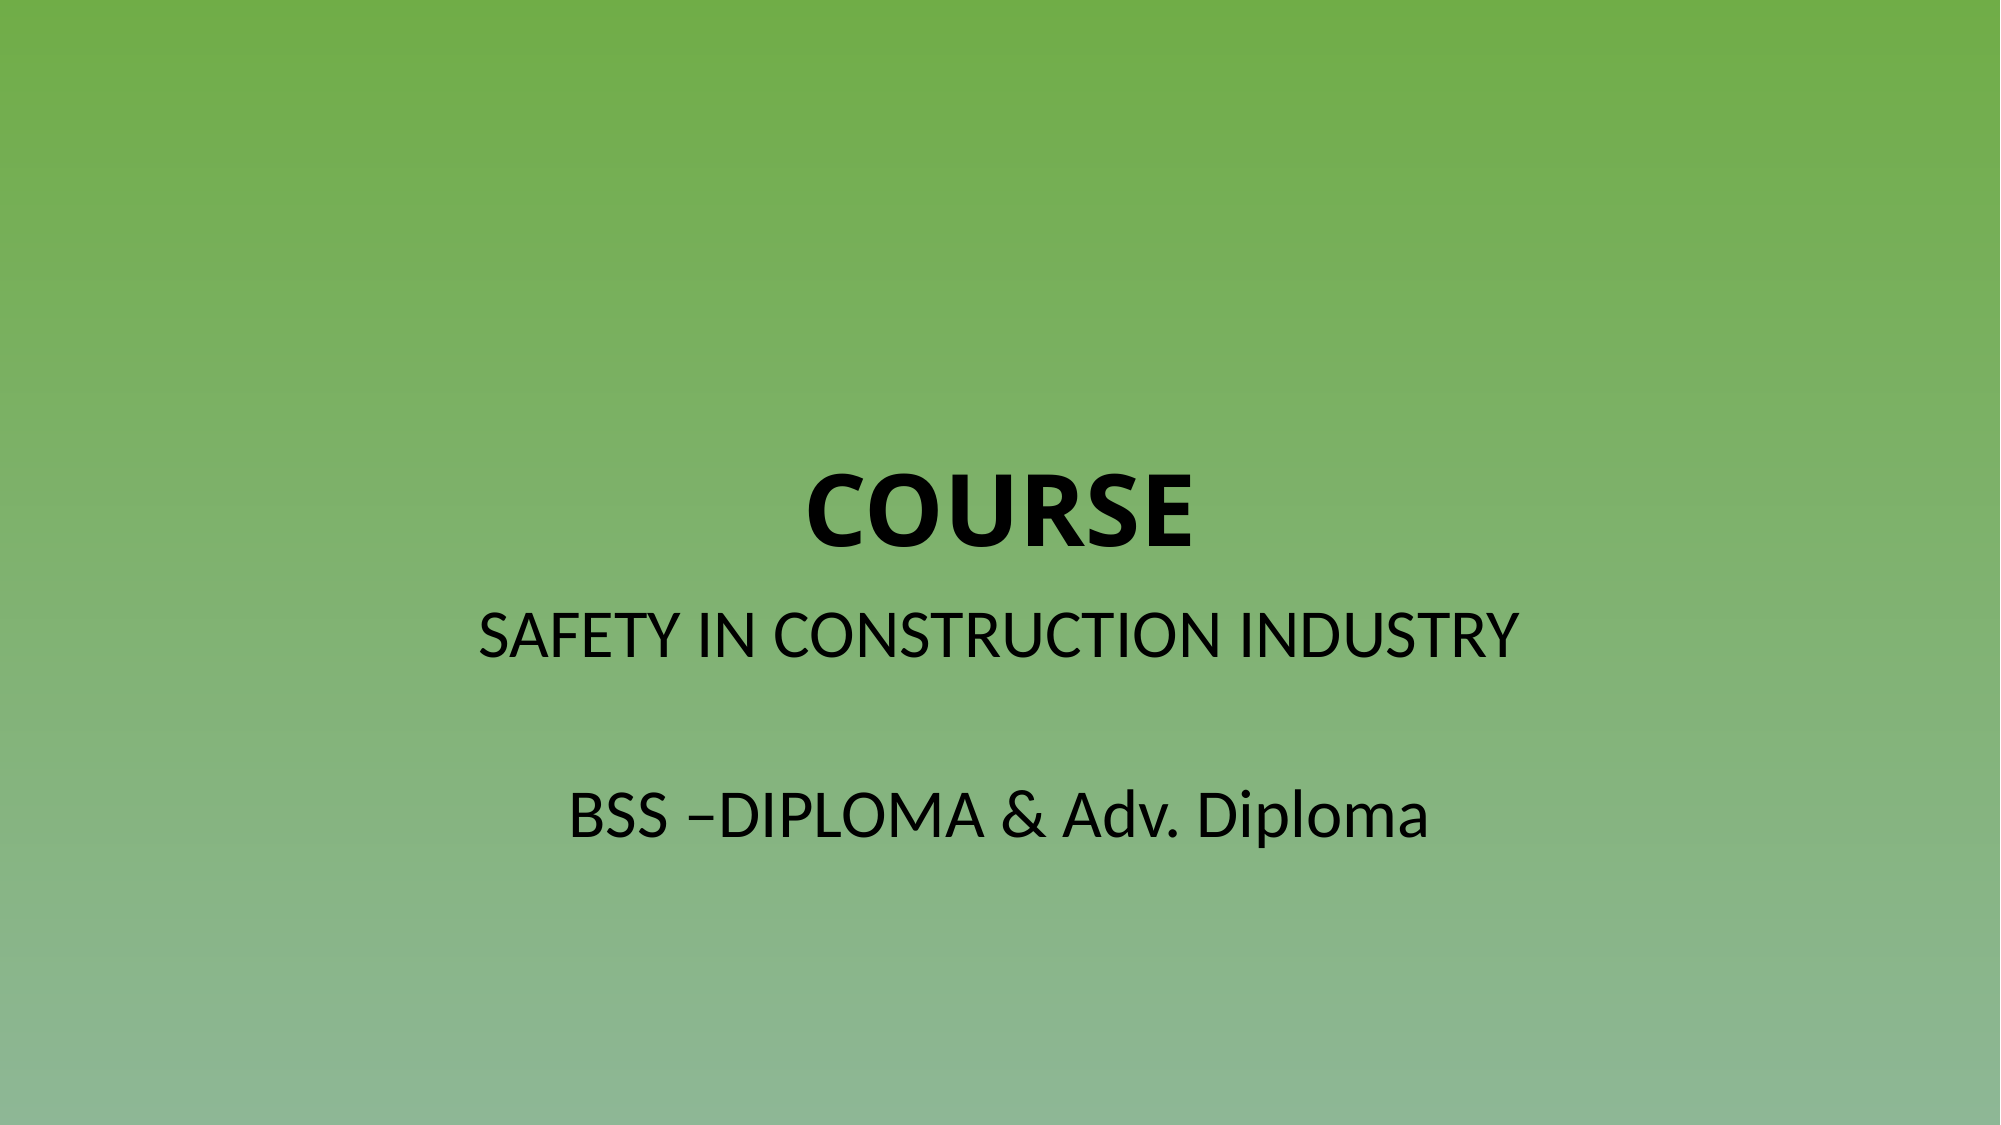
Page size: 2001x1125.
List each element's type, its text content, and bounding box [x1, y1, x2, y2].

subtitle SAFETY IN CONSTRUCTION INDUSTRY BSS –DIPLOMA & Adv. Diploma [249, 590, 1750, 863]
title COURSE [249, 184, 1750, 576]
